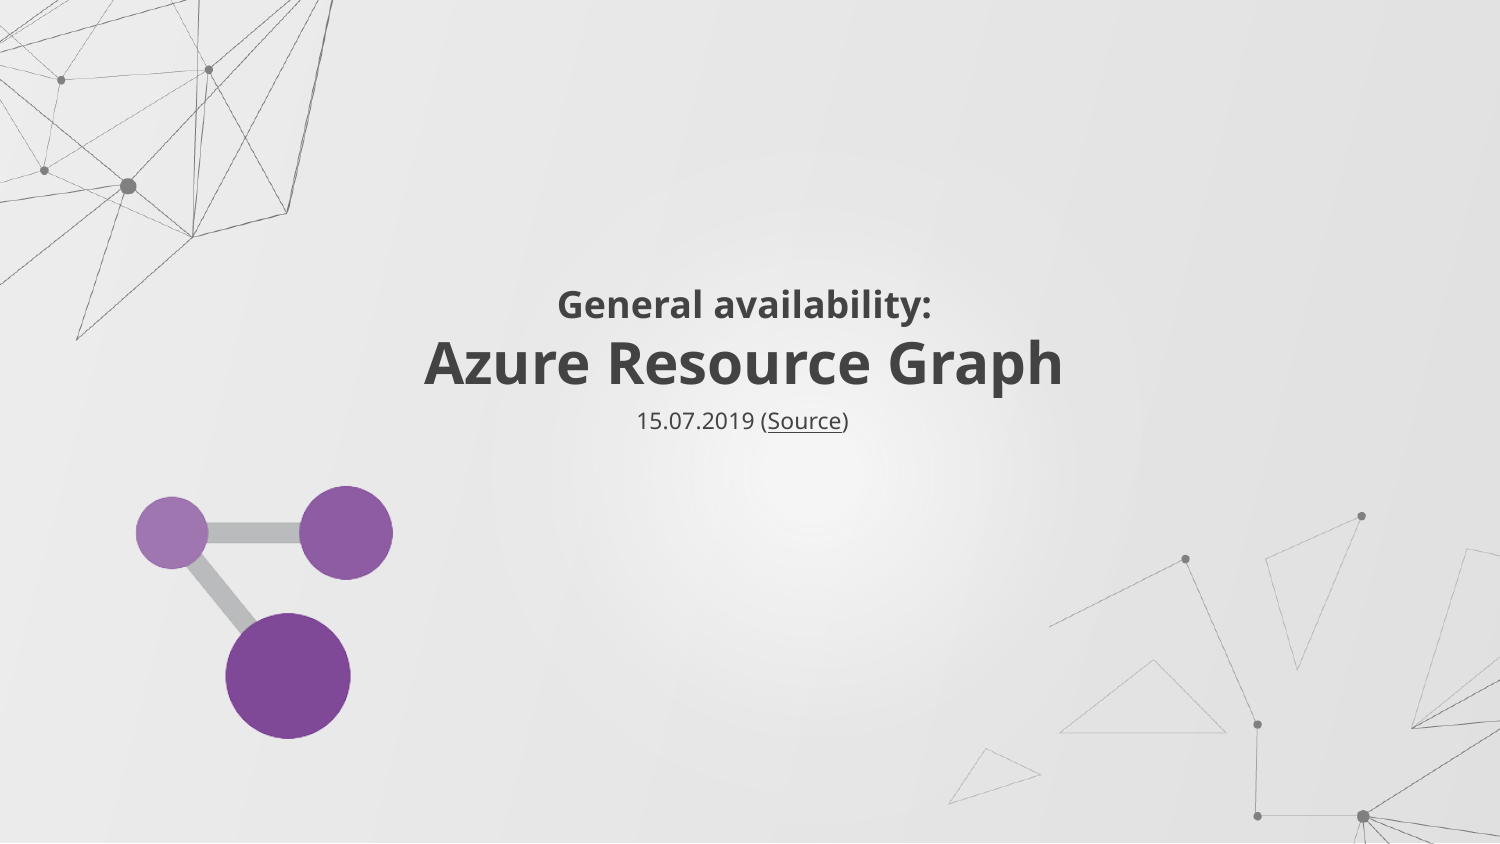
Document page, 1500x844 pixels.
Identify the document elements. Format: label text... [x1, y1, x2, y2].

title General availability: Azure Resource Graph [84, 73, 1406, 411]
subtitle 15.07.2019 (Source) [363, 391, 1097, 447]
picture [0, 0, 1500, 844]
